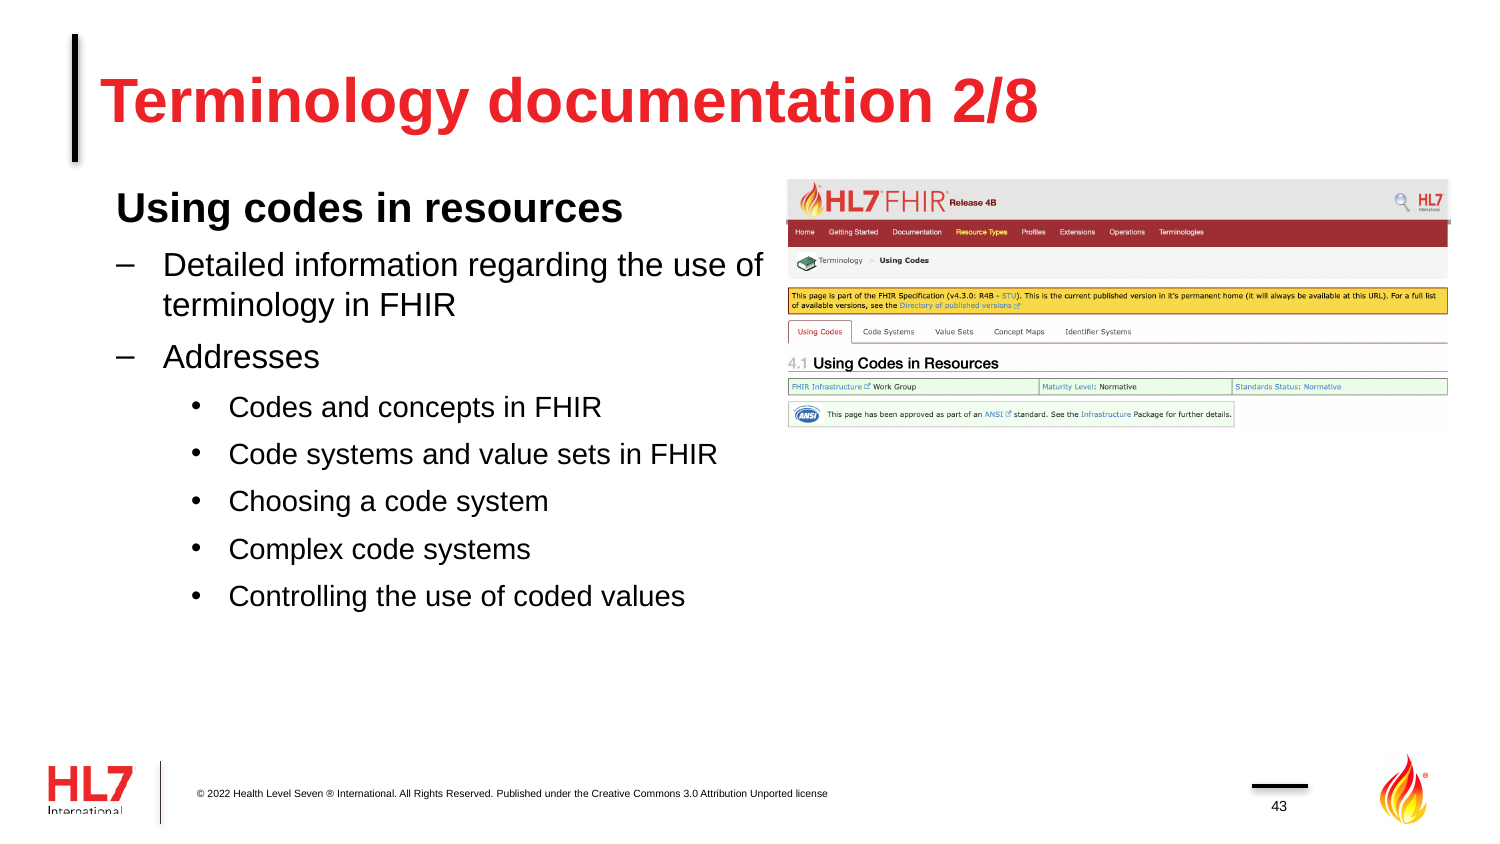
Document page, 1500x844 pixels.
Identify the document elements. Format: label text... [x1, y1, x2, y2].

picture [1380, 753, 1428, 824]
footer © 2022 Health Level Seven ® International. All Rights Reserved. Published under the Creative Commons 3.0 Attribution Unported license [196, 786, 941, 813]
picture [785, 179, 1451, 434]
slide_number 43 [1257, 788, 1302, 815]
title Terminology documentation 2/8 [100, 33, 1451, 163]
list Using codes in resources Detailed information regarding the use of terminology in FHIR Addresses Codes and concepts in FHIR Code systems and value sets in FHIR Choosing a code system Complex code systems Controlling the use of coded values [41, 180, 776, 765]
